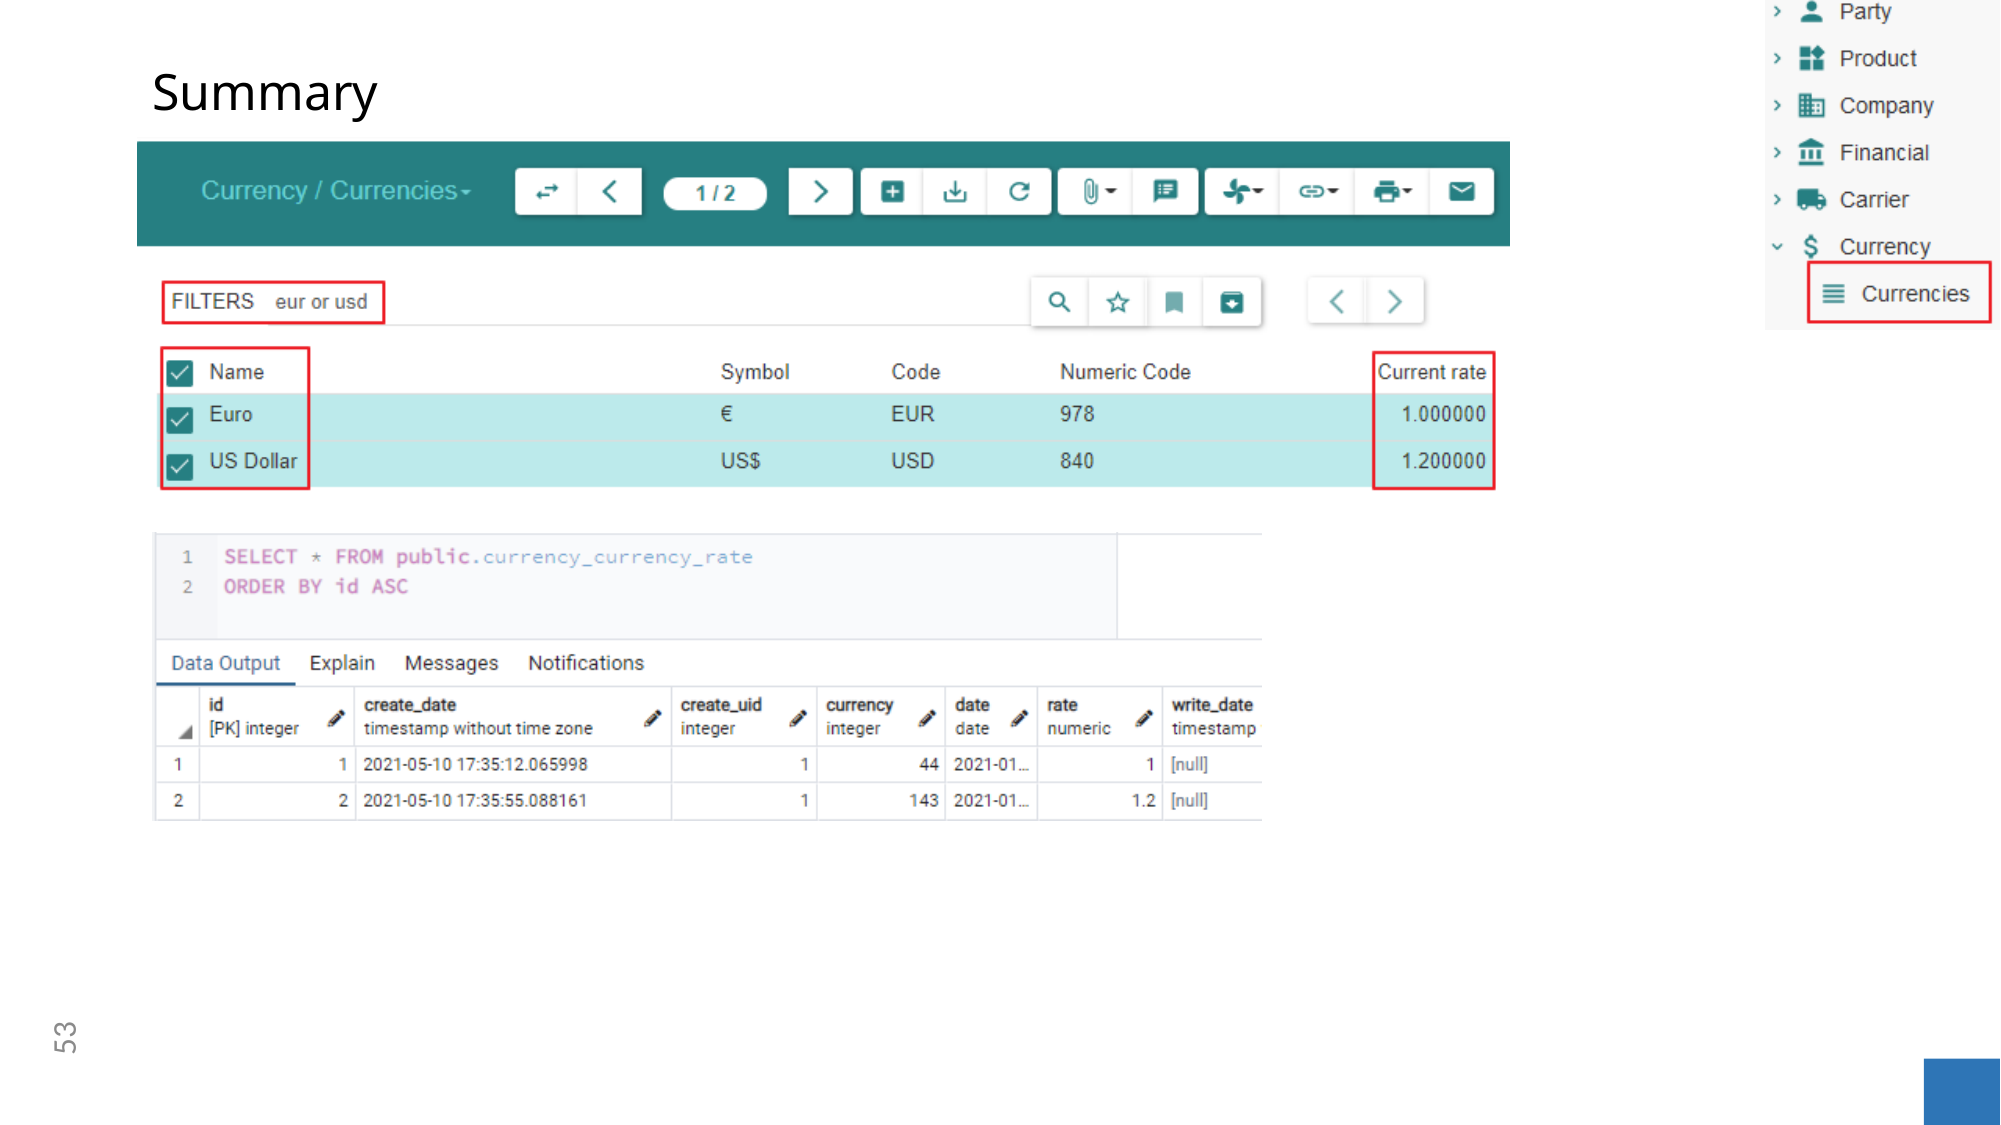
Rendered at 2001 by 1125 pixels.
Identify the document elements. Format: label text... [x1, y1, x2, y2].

slide_number 53 [32, 969, 93, 1108]
text_box [1923, 1058, 2000, 1125]
picture [137, 137, 1510, 506]
picture [1765, 0, 2000, 330]
picture [152, 532, 1262, 821]
title Summary [137, 59, 1765, 136]
